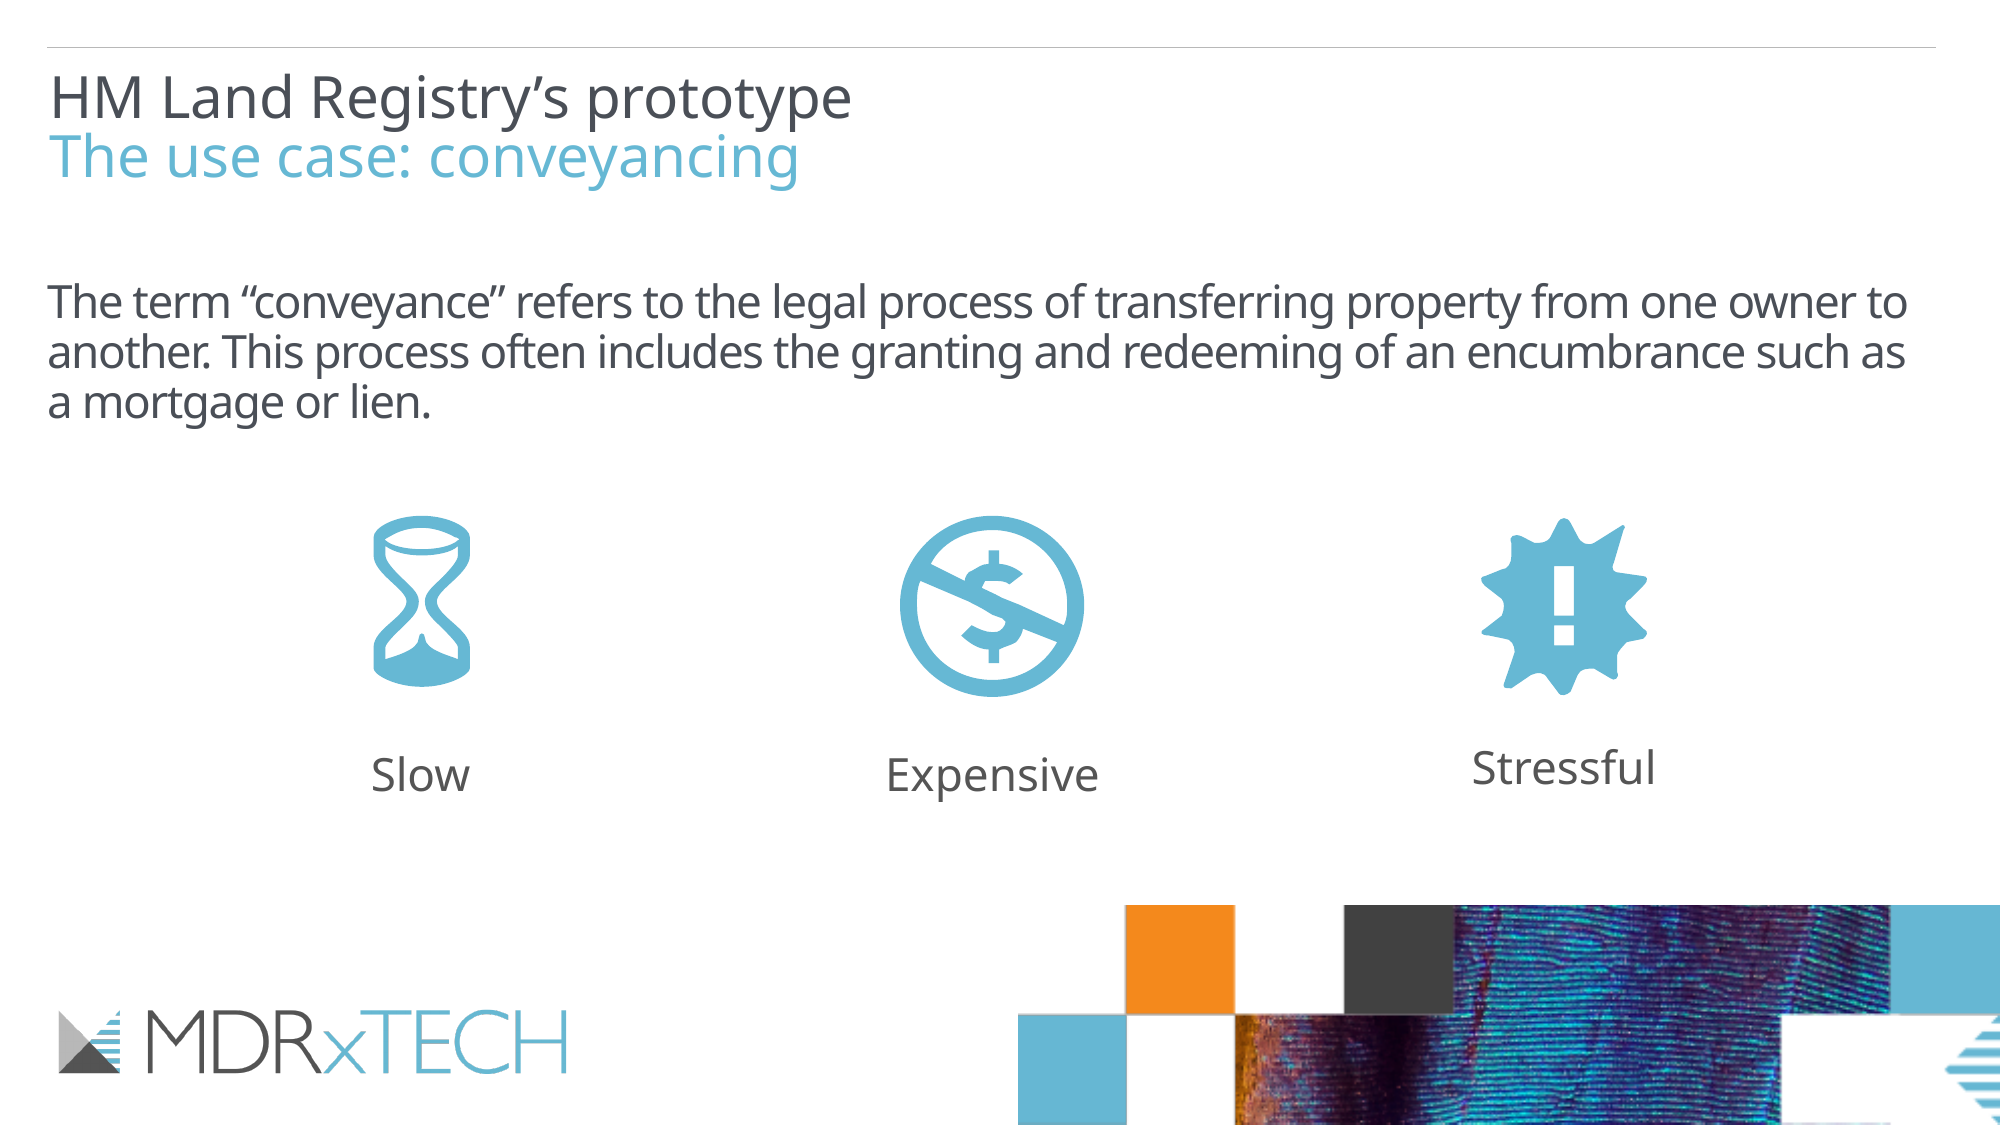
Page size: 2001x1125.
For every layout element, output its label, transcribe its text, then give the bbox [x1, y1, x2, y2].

text_box Expensive [828, 738, 1157, 808]
text_box Slow [256, 738, 585, 808]
picture [57, 1008, 567, 1075]
text_box HM Land Registry’s prototype The use case: conveyancing [47, 69, 1019, 189]
text_box Stressful [1400, 731, 1729, 801]
text_box [900, 515, 1085, 697]
text_box [1481, 518, 1647, 696]
text_box [373, 515, 470, 687]
picture [1018, 905, 2000, 1125]
text_box The term “conveyance” refers to the legal process of transferring property from one owner to another. This process often includes the granting and redeeming of an encumbrance such as a mortgage or lien. [45, 276, 1937, 429]
